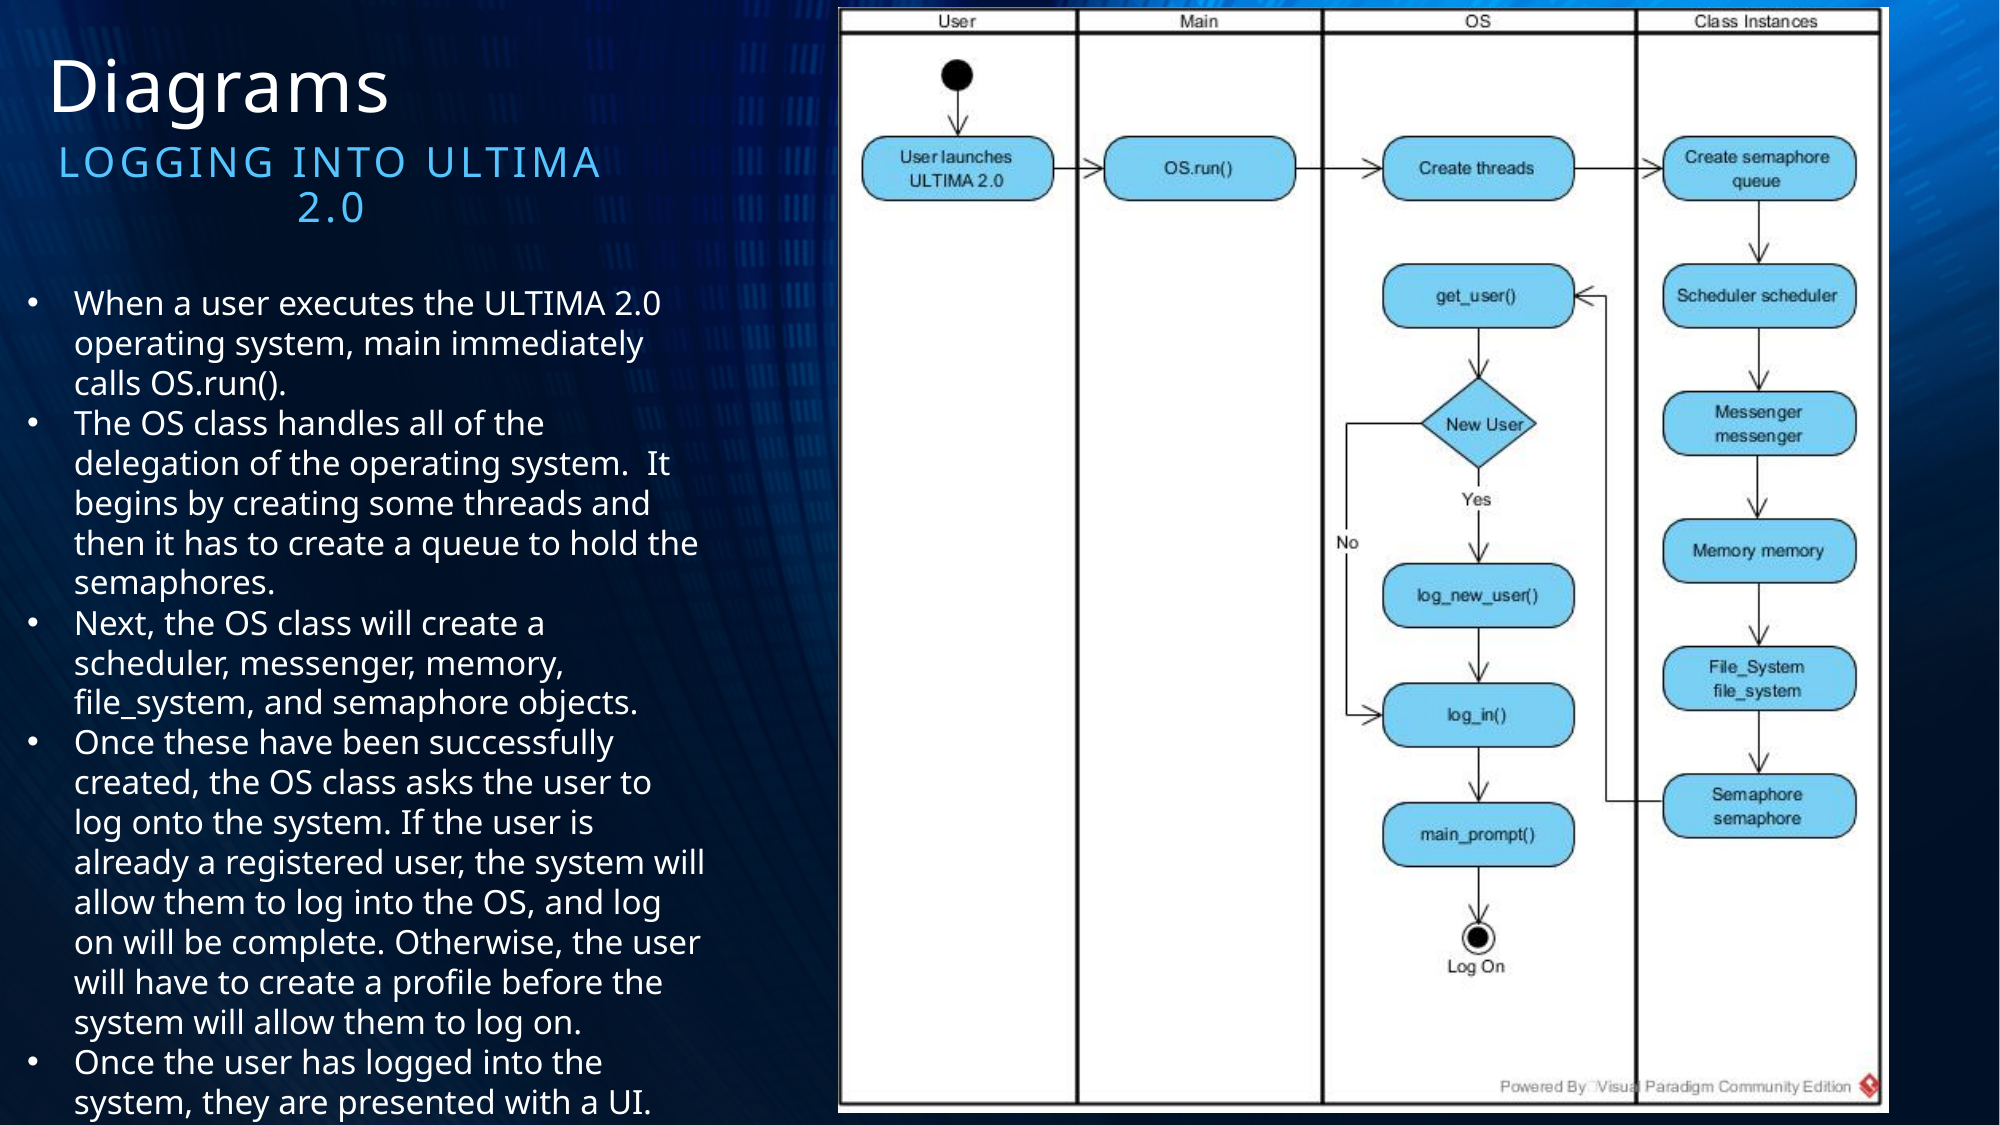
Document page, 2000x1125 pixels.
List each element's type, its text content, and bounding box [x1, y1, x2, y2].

title Diagrams [12, 9, 426, 134]
text_box When a user executes the ULTIMA 2.0 operating system, main immediately calls OS.run(). The OS class handles all of the delegation of the operating system. It begins by creating some threads and then it has to create a queue to hold the semaphores. Next, the OS class will create a scheduler, messenger, memory, file_system, and semaphore objects. Once these have been successfully created, the OS class asks the user to log onto the system. If the user is already a registered user, the system will allow them to log into the OS, and log on will be complete. Otherwise, the user will have to create a profile before the system will allow them to log on. Once the user has logged into the system, they are presented with a UI. [12, 274, 725, 1125]
picture [0, 0, 2000, 1125]
list Logging into ULTIma 2.0 [12, 134, 650, 222]
